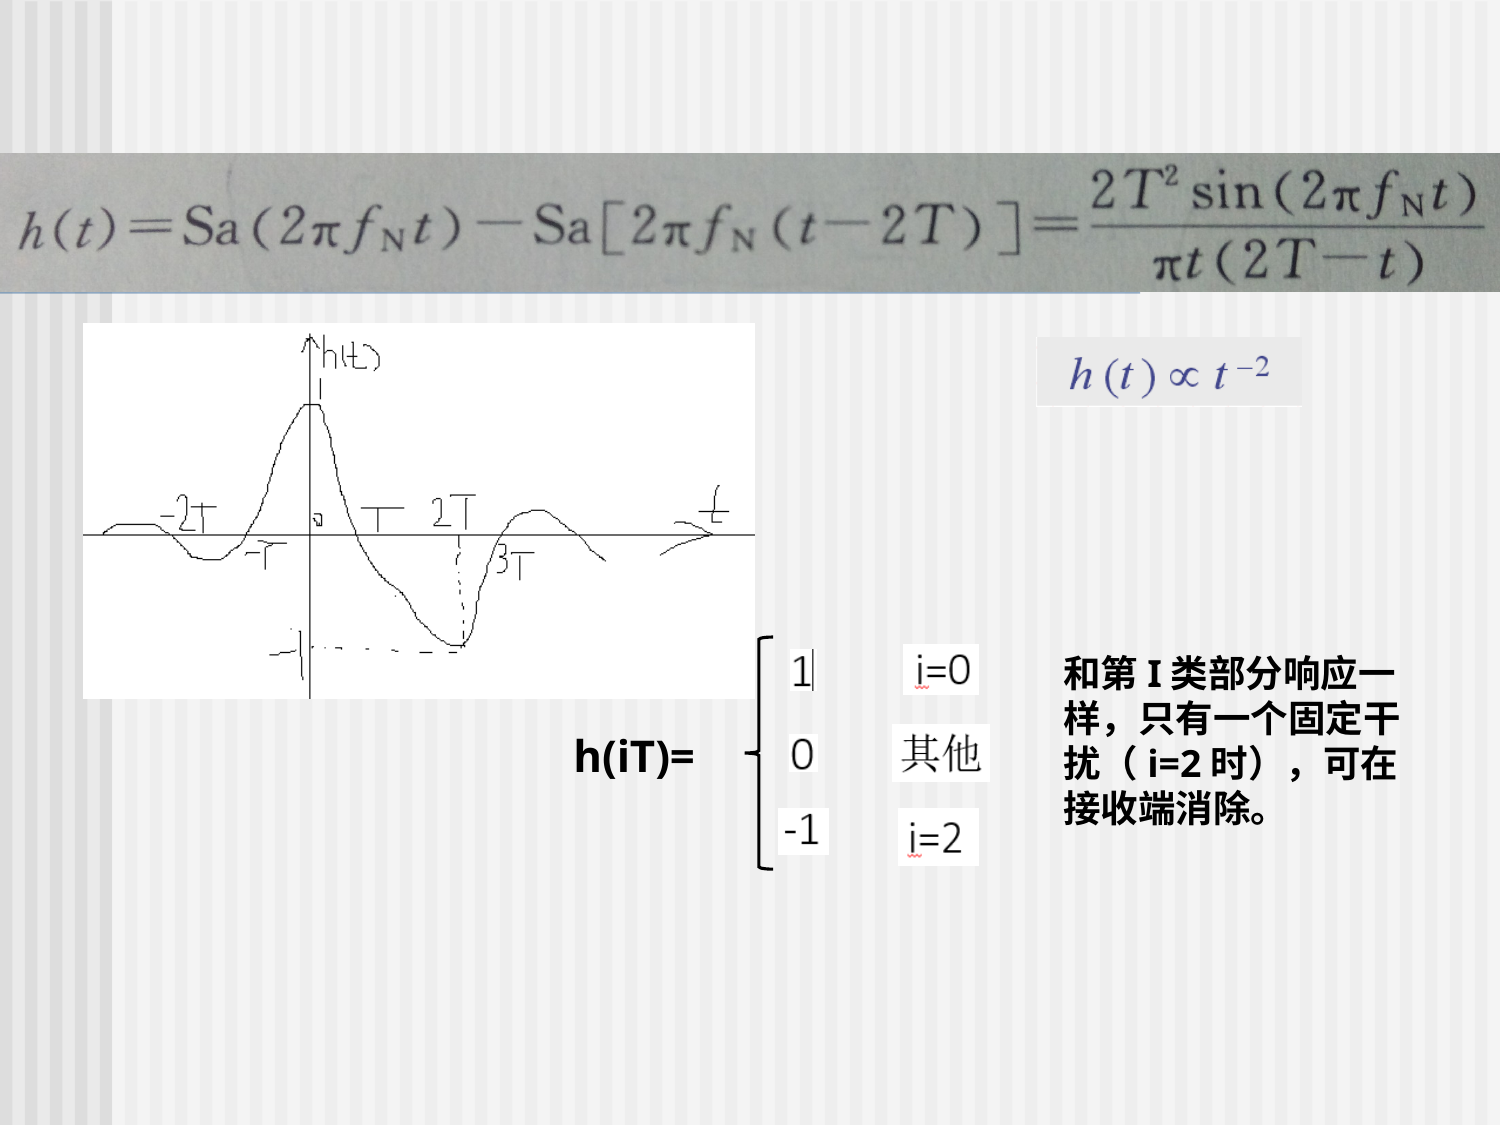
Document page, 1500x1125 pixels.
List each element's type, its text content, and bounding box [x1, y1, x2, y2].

picture [83, 323, 755, 699]
picture [0, 153, 1500, 292]
text_box h(iT)= [558, 720, 745, 789]
picture [789, 734, 818, 772]
picture [778, 808, 829, 855]
text_box [744, 635, 774, 871]
picture [892, 724, 990, 782]
picture [790, 649, 817, 691]
picture [1036, 337, 1302, 408]
picture [903, 644, 979, 695]
picture [898, 808, 979, 866]
text_box 和第I类部分响应一样，只有一个固定干扰（i=2时），可在接收端消除。 [1048, 642, 1440, 838]
